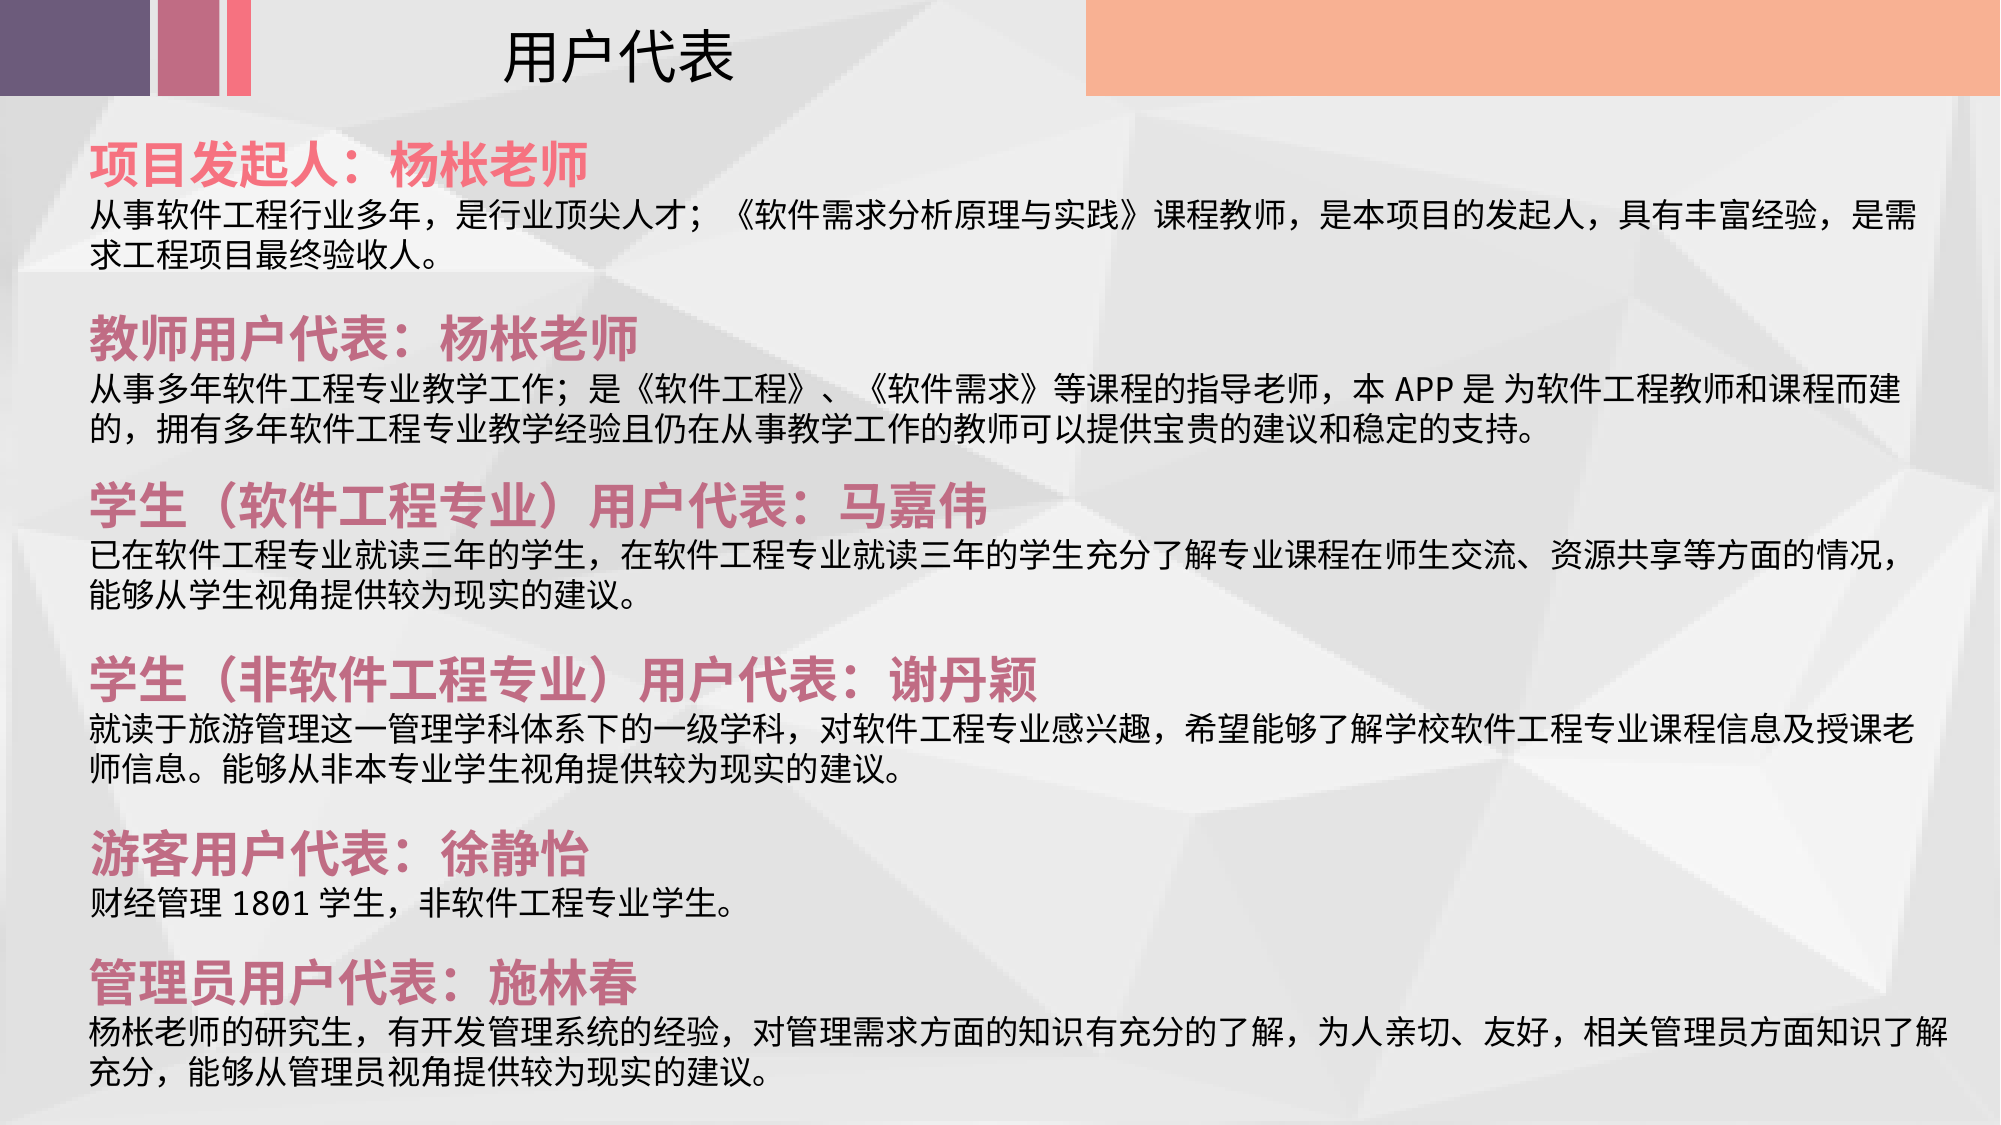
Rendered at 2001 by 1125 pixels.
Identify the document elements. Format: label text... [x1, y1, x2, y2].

text_box 管理员用户代表：施林春 杨枨老师的研究生，有开发管理系统的经验，对管理需求方面的知识有充分的了解，为人亲切、友好，相关管理员方面知识了解充分，能够从管理员视角提供较为现实的建议。 [73, 944, 1973, 1099]
text_box 教师用户代表：杨枨老师 从事多年软件工程专业教学工作；是《软件工程》、《软件需求》等课程的指导老师，本APP是 为软件工程教师和课程而建的，拥有多年软件工程专业教学经验且仍在从事教学工作的教师可以提供宝贵的建议和稳定的支持。 [75, 300, 1949, 455]
text_box 游客用户代表：徐静怡 财经管理1801学生，非软件工程专业学生。 [75, 814, 1026, 930]
text_box [1086, 0, 2000, 96]
text_box [227, 0, 251, 96]
text_box 学生（非软件工程专业）用户代表：谢丹颖 就读于旅游管理这一管理学科体系下的一级学科，对软件工程专业感兴趣，希望能够了解学校软件工程专业课程信息及授课老师信息。能够从非本专业学生视角提供较为现实的建议。 [73, 640, 1947, 796]
text_box 项目发起人：杨枨老师 从事软件工程行业多年，是行业顶尖人才；《软件需求分析原理与实践》课程教师，是本项目的发起人，具有丰富经验，是需求工程项目最终验收人。 [74, 126, 1947, 282]
picture [0, 0, 2001, 1125]
text_box 用户代表 [487, 12, 751, 98]
text_box [0, 0, 150, 96]
text_box 学生（软件工程专业）用户代表：马嘉伟 已在软件工程专业就读三年的学生，在软件工程专业就读三年的学生充分了解专业课程在师生交流、资源共享等方面的情况，能够从学生视角提供较为现实的建议。 [73, 466, 1947, 622]
text_box [157, 0, 220, 96]
